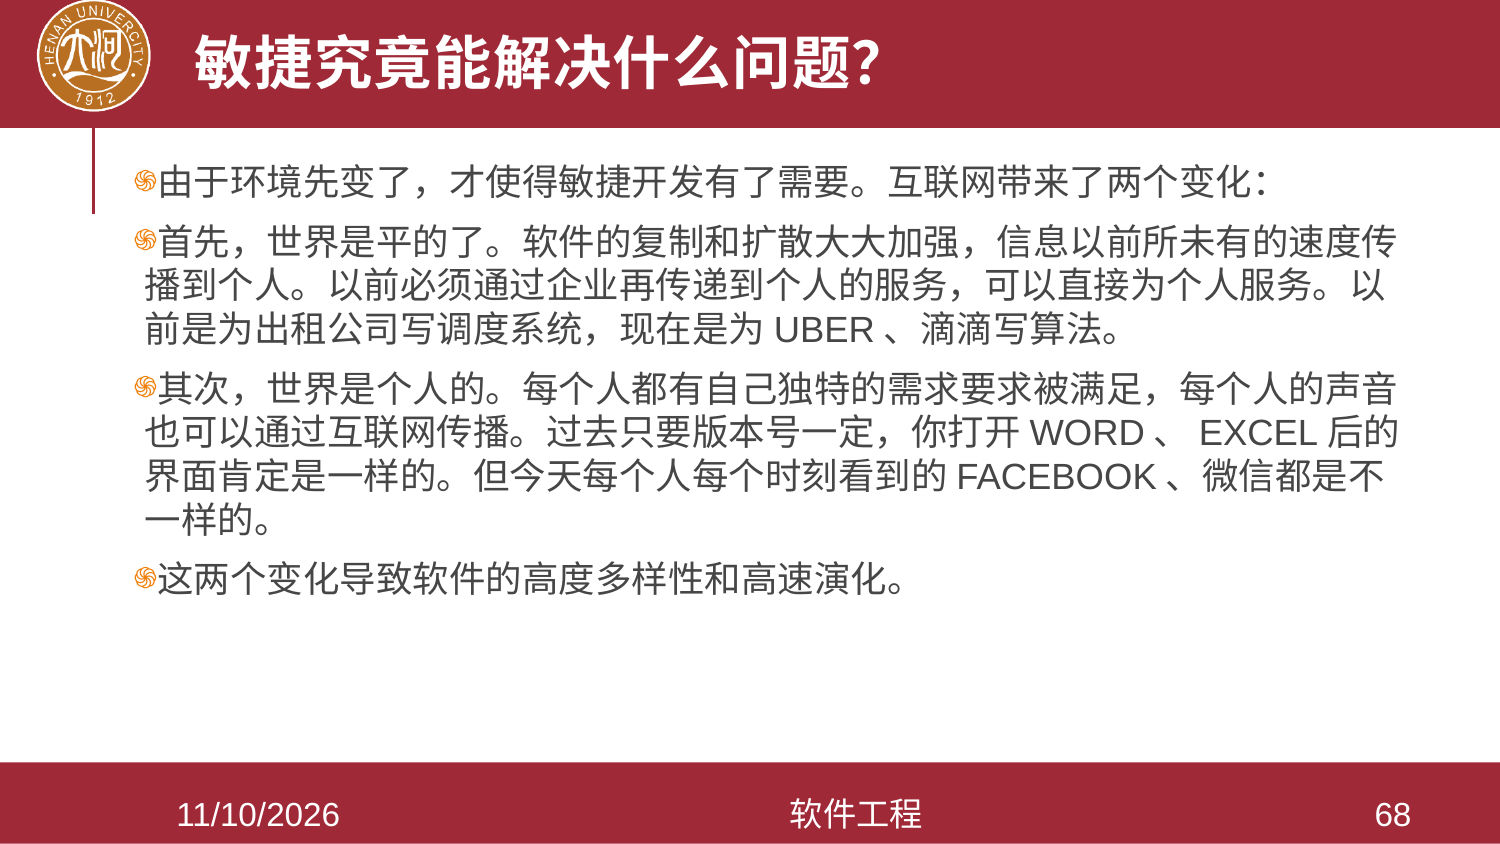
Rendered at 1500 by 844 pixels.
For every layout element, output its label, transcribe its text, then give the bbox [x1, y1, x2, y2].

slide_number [126, 796, 391, 830]
title 敏捷究竟能解决什么问题？ [179, 0, 1454, 136]
footer 软件工程 [391, 796, 1322, 830]
slide_number 68 [1333, 796, 1454, 830]
list 由于环境先变了，才使得敏捷开发有了需要。互联网带来了两个变化： 首先，世界是平的了。软件的复制和扩散大大加强，信息以前所未有的速度传播到个人。以前必须通过企业再传递到个人的服务，可以直接为个人服务。以前是为出租公司写调度系统，现在是为UBER、滴滴写算法。 其次，世界是个人的。每个人都有自己独特的需求要求被满足，每个人的声音也可以通过互联网传播。过去只要版本号一定，你打开WORD、EXCEL后的界面肯定是一样的。但今天每个人每个时刻看到的FACEBOOK、微信都是不一样的。 这两个变化导致软件的高度多样性和高速演化。 [126, 151, 1411, 777]
